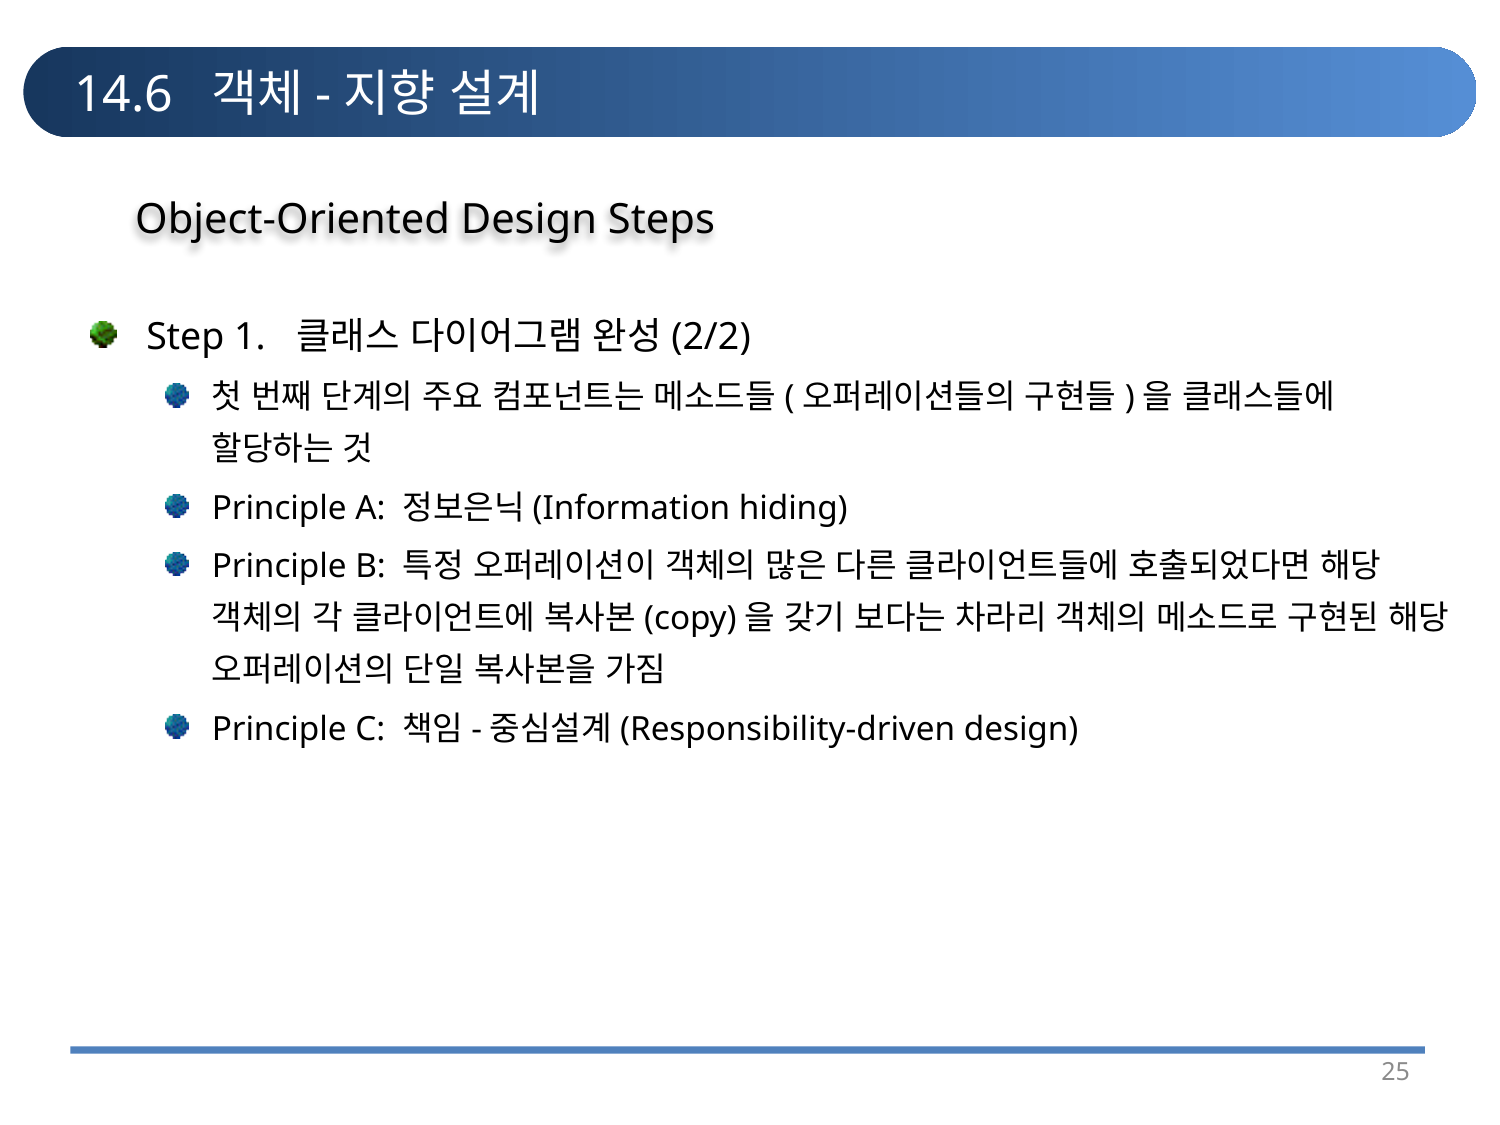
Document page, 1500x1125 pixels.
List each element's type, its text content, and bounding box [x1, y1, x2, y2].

picture [90, 321, 117, 348]
title 14.6 객체-지향 설계 [59, 56, 1410, 126]
list Step 1. 클래스 다이어그램 완성(2/2) 첫 번째 단계의 주요 컴포넌트는 메소드들(오퍼레이션들의 구현들)을 클래스들에 할당하는 것 Principle A: 정보은닉(Information hiding) Principle B: 특정 오퍼레이션이 객체의 많은 다른 클라이언트들에 호출되었다면 해당 객체의 각 클라이언트에 복사본(copy)을 갖기 보다는 차라리 객체의 메소드로 구현된 해당 오퍼레이션의 단일 복사본을 가짐 Principle C: 책임-중심설계(Responsibility-driven design) [75, 290, 1471, 1005]
picture [165, 552, 189, 576]
picture [165, 494, 189, 518]
picture [165, 714, 189, 739]
list Object-Oriented Design Steps [60, 180, 790, 255]
slide_number 25 [1074, 1042, 1425, 1103]
picture [165, 383, 189, 408]
